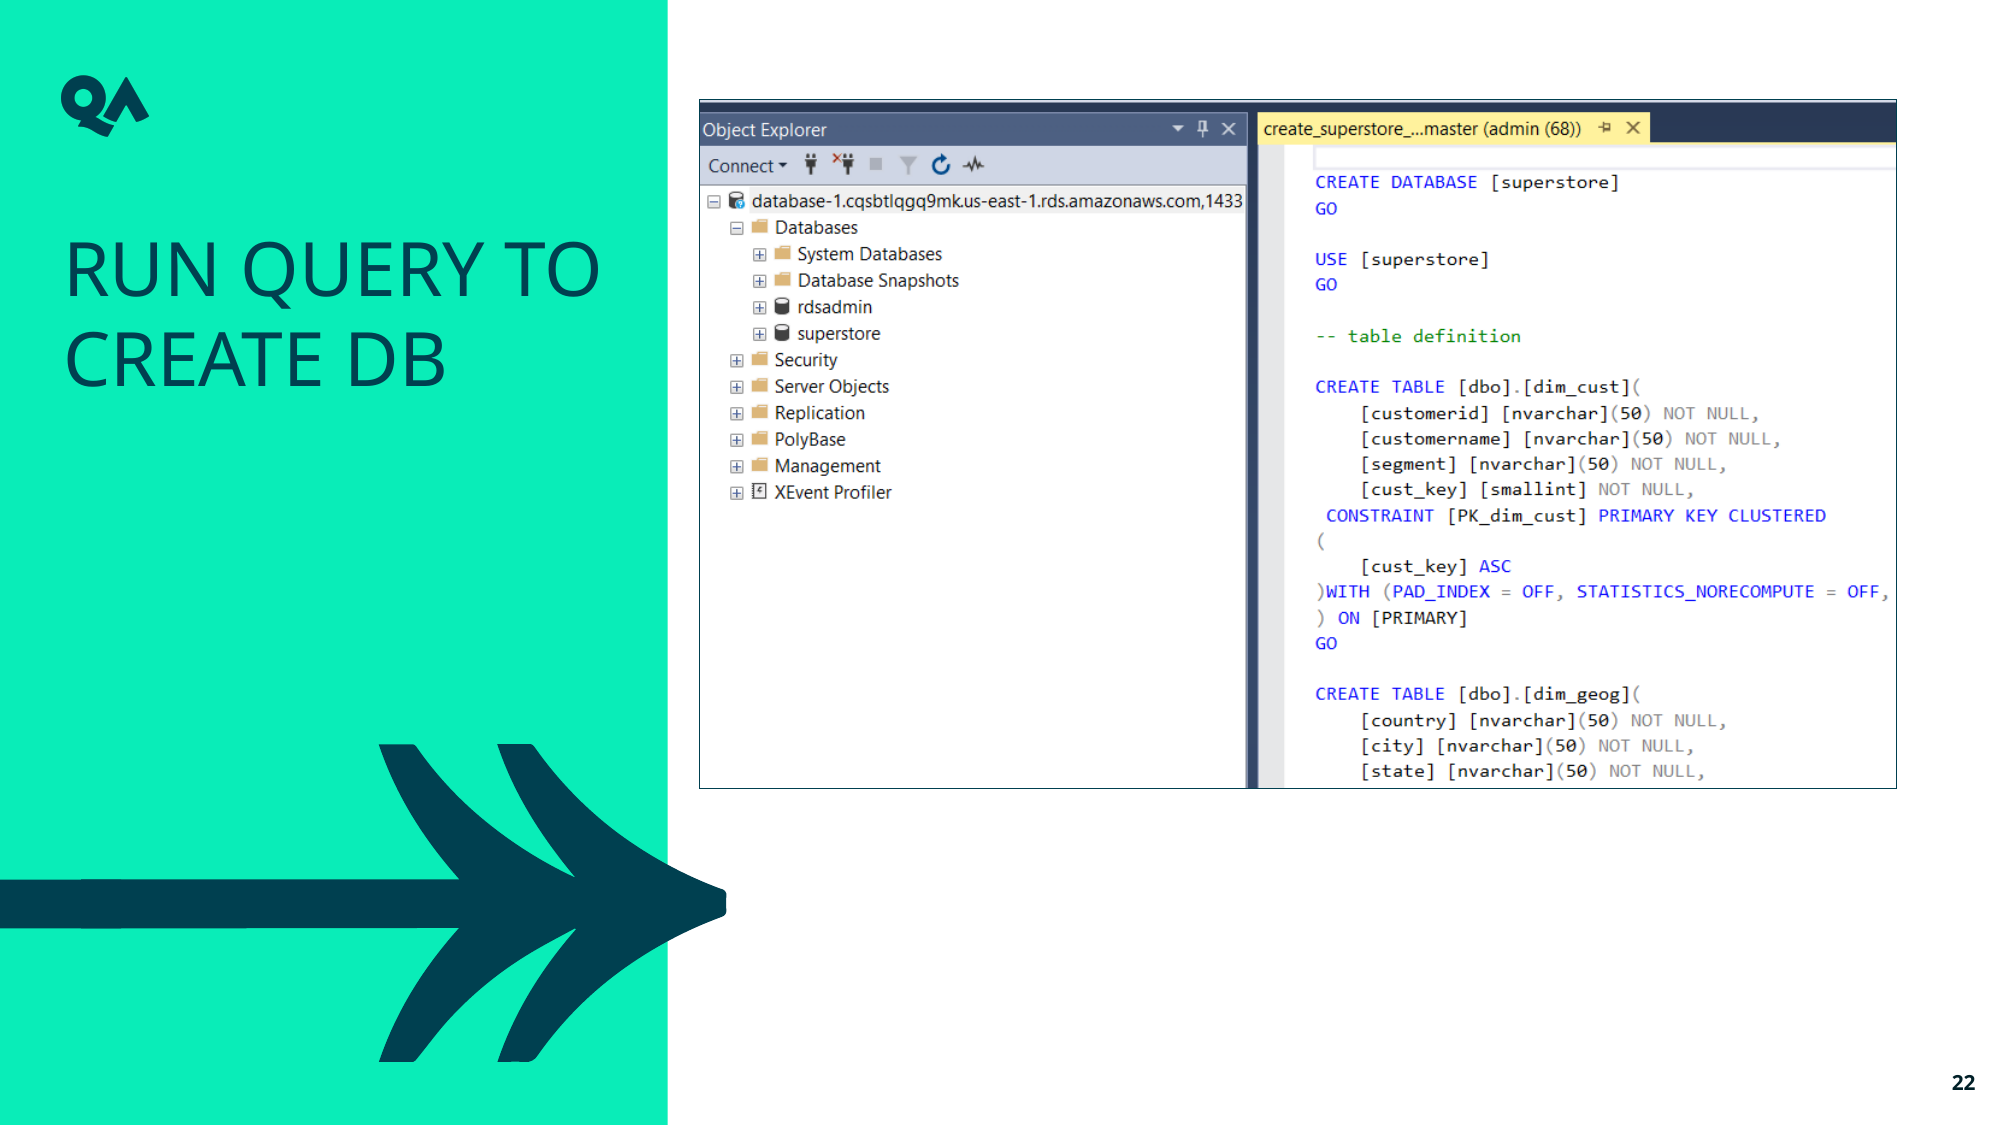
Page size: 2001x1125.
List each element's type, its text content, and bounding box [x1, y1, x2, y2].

list run query to create db [63, 221, 628, 673]
picture [44, 61, 166, 148]
slide_number 22 [1846, 1068, 1976, 1098]
picture [701, 101, 1895, 787]
